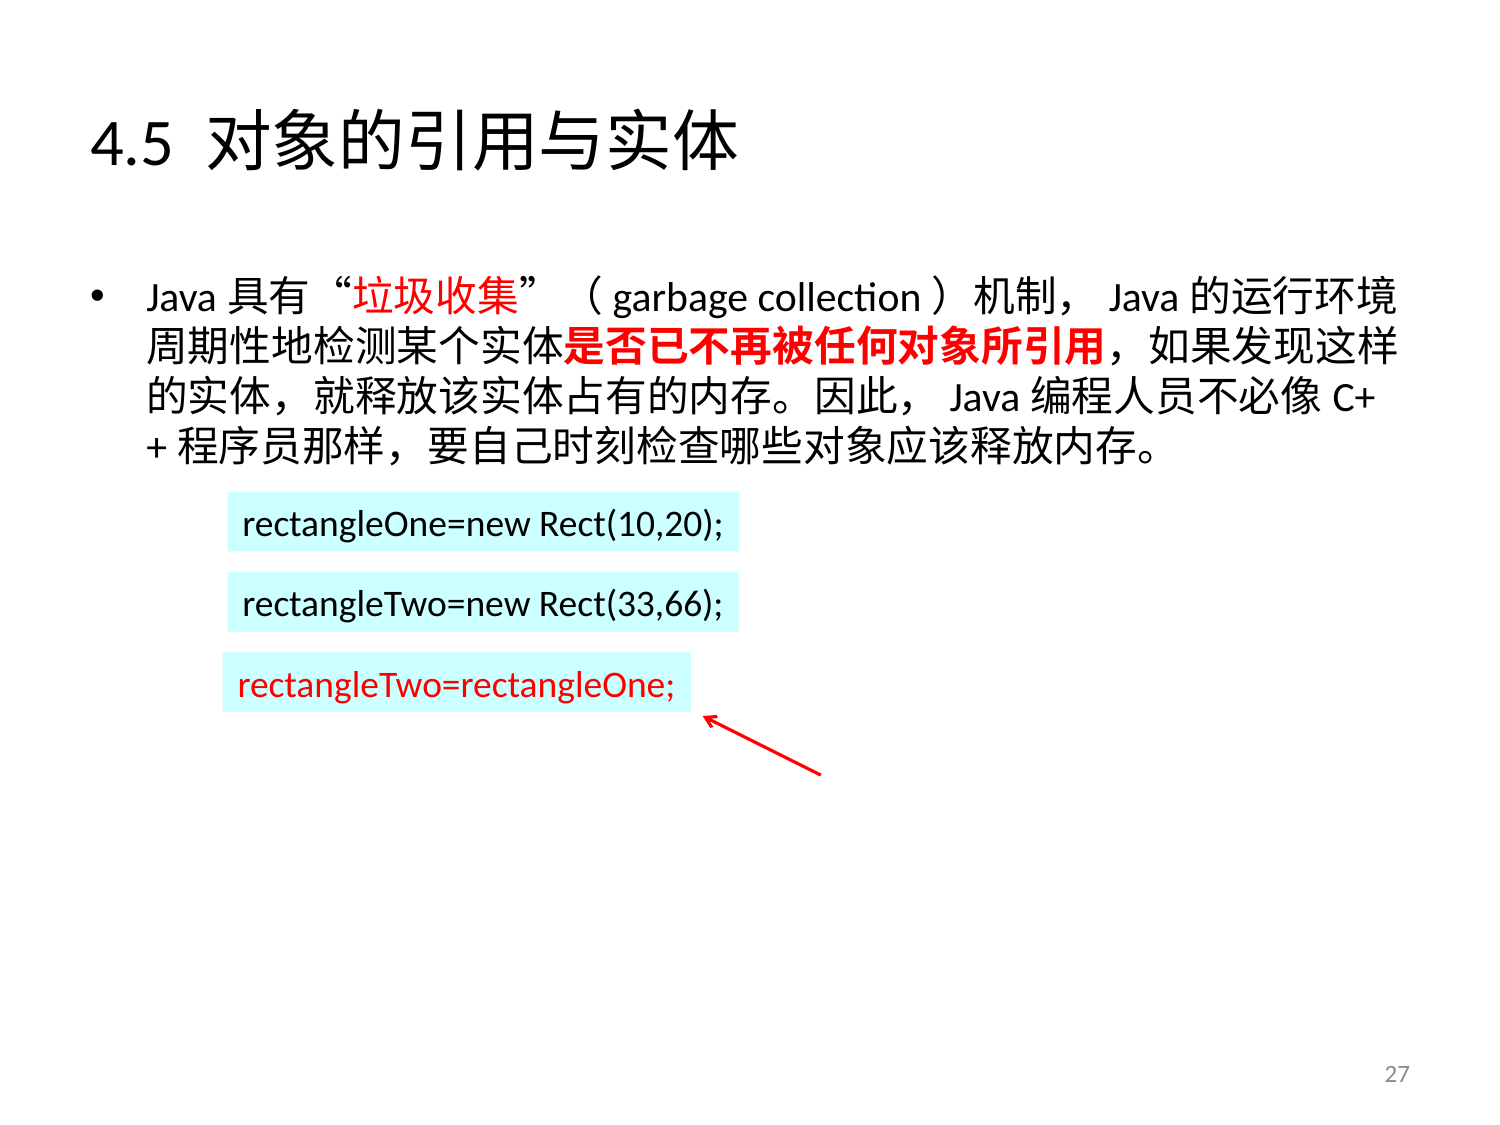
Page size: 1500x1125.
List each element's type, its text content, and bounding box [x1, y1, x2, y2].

slide_number 27 [1074, 1042, 1425, 1103]
text_box rectangleTwo=new Rect(33,66); [227, 571, 739, 632]
title 4.5 对象的引用与实体 [75, 45, 1425, 233]
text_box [702, 715, 822, 776]
list Java具有“垃圾收集”（garbage collection）机制，Java的运行环境周期性地检测某个实体是否已不再被任何对象所引用，如果发现这样的实体，就释放该实体占有的内存。因此，Java编程人员不必像C++程序员那样，要自己时刻检查哪些对象应该释放内存。 [75, 262, 1425, 1005]
text_box rectangleOne=new Rect(10,20); [227, 491, 740, 552]
text_box rectangleTwo=rectangleOne; [222, 652, 691, 712]
